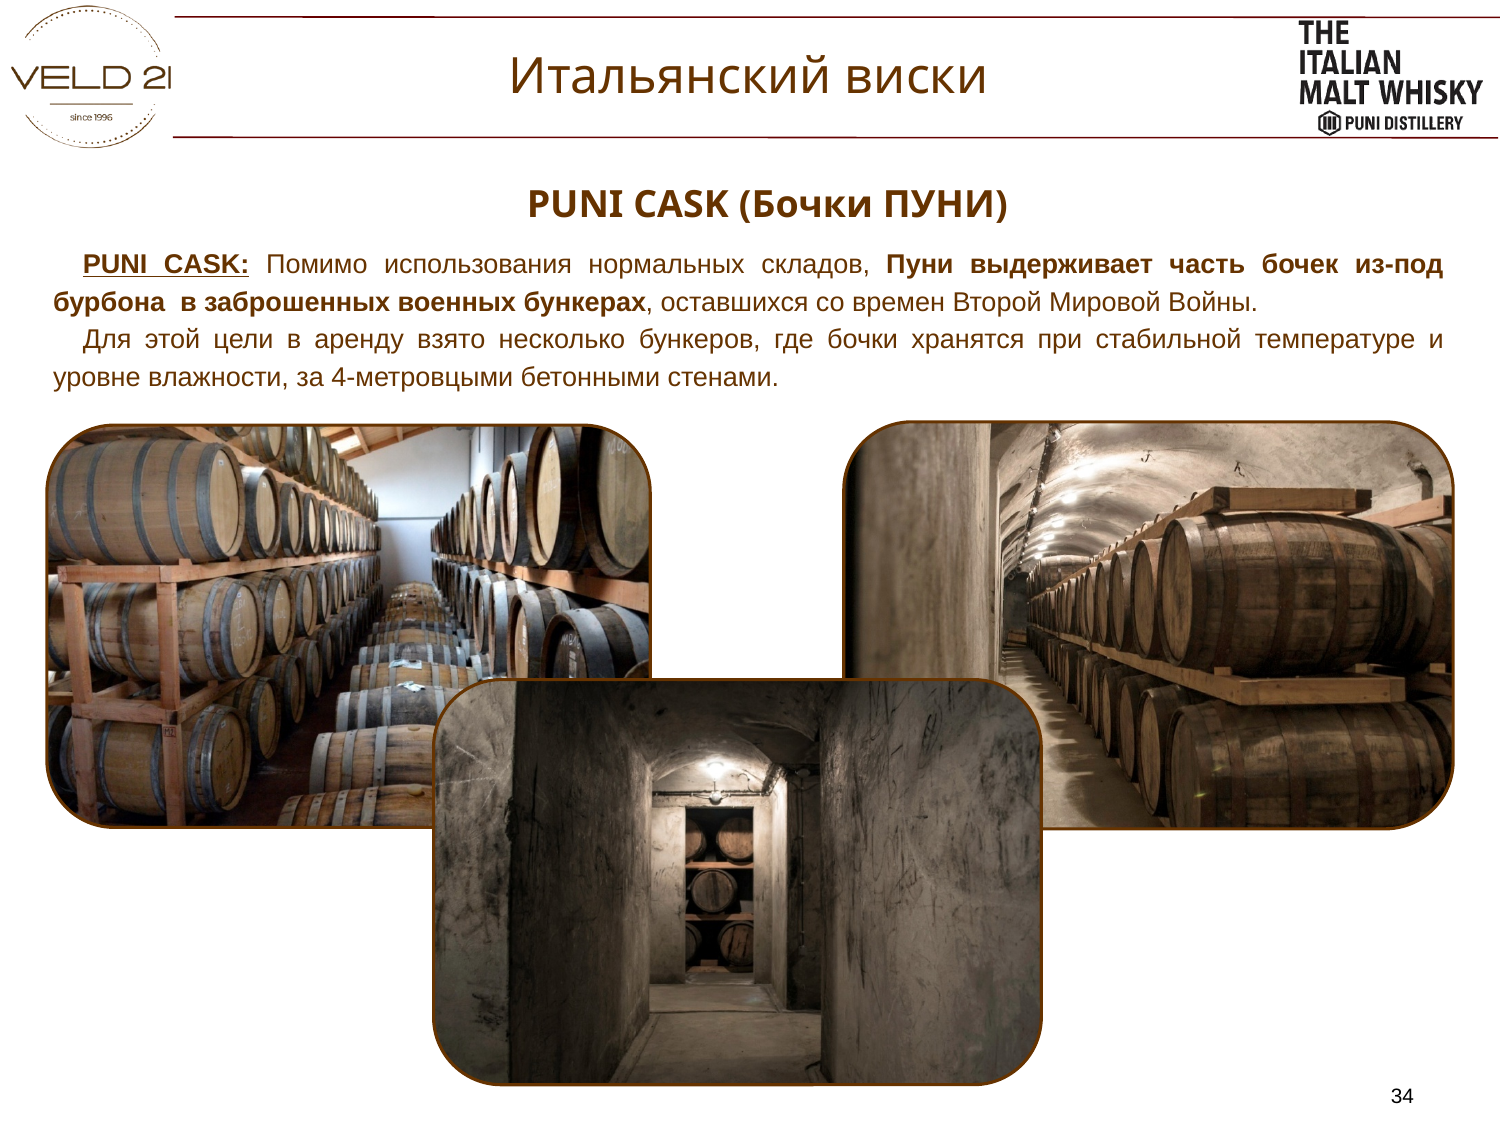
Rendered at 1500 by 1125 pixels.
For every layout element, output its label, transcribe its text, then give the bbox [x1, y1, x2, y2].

picture [1288, 11, 1494, 144]
list PUNI CASK (Бочки ПУНИ) [58, 174, 1477, 235]
picture [9, 5, 171, 149]
text_box Итальянский виски [41, 19, 1283, 138]
text_box PUNI CASK: Помимо использования нормальных складов, Пуни выдерживает часть бочек из-под бурбона в заброшенных военных бункерах, оставшихся со времен Второй Мировой Войны. Для этой цели в аренду взято несколько бункеров, где бочки хранятся при стабильной температуре и уровне влажности, за 4-метровцыми бетонными стенами. [38, 234, 1459, 400]
picture [46, 421, 1454, 1085]
